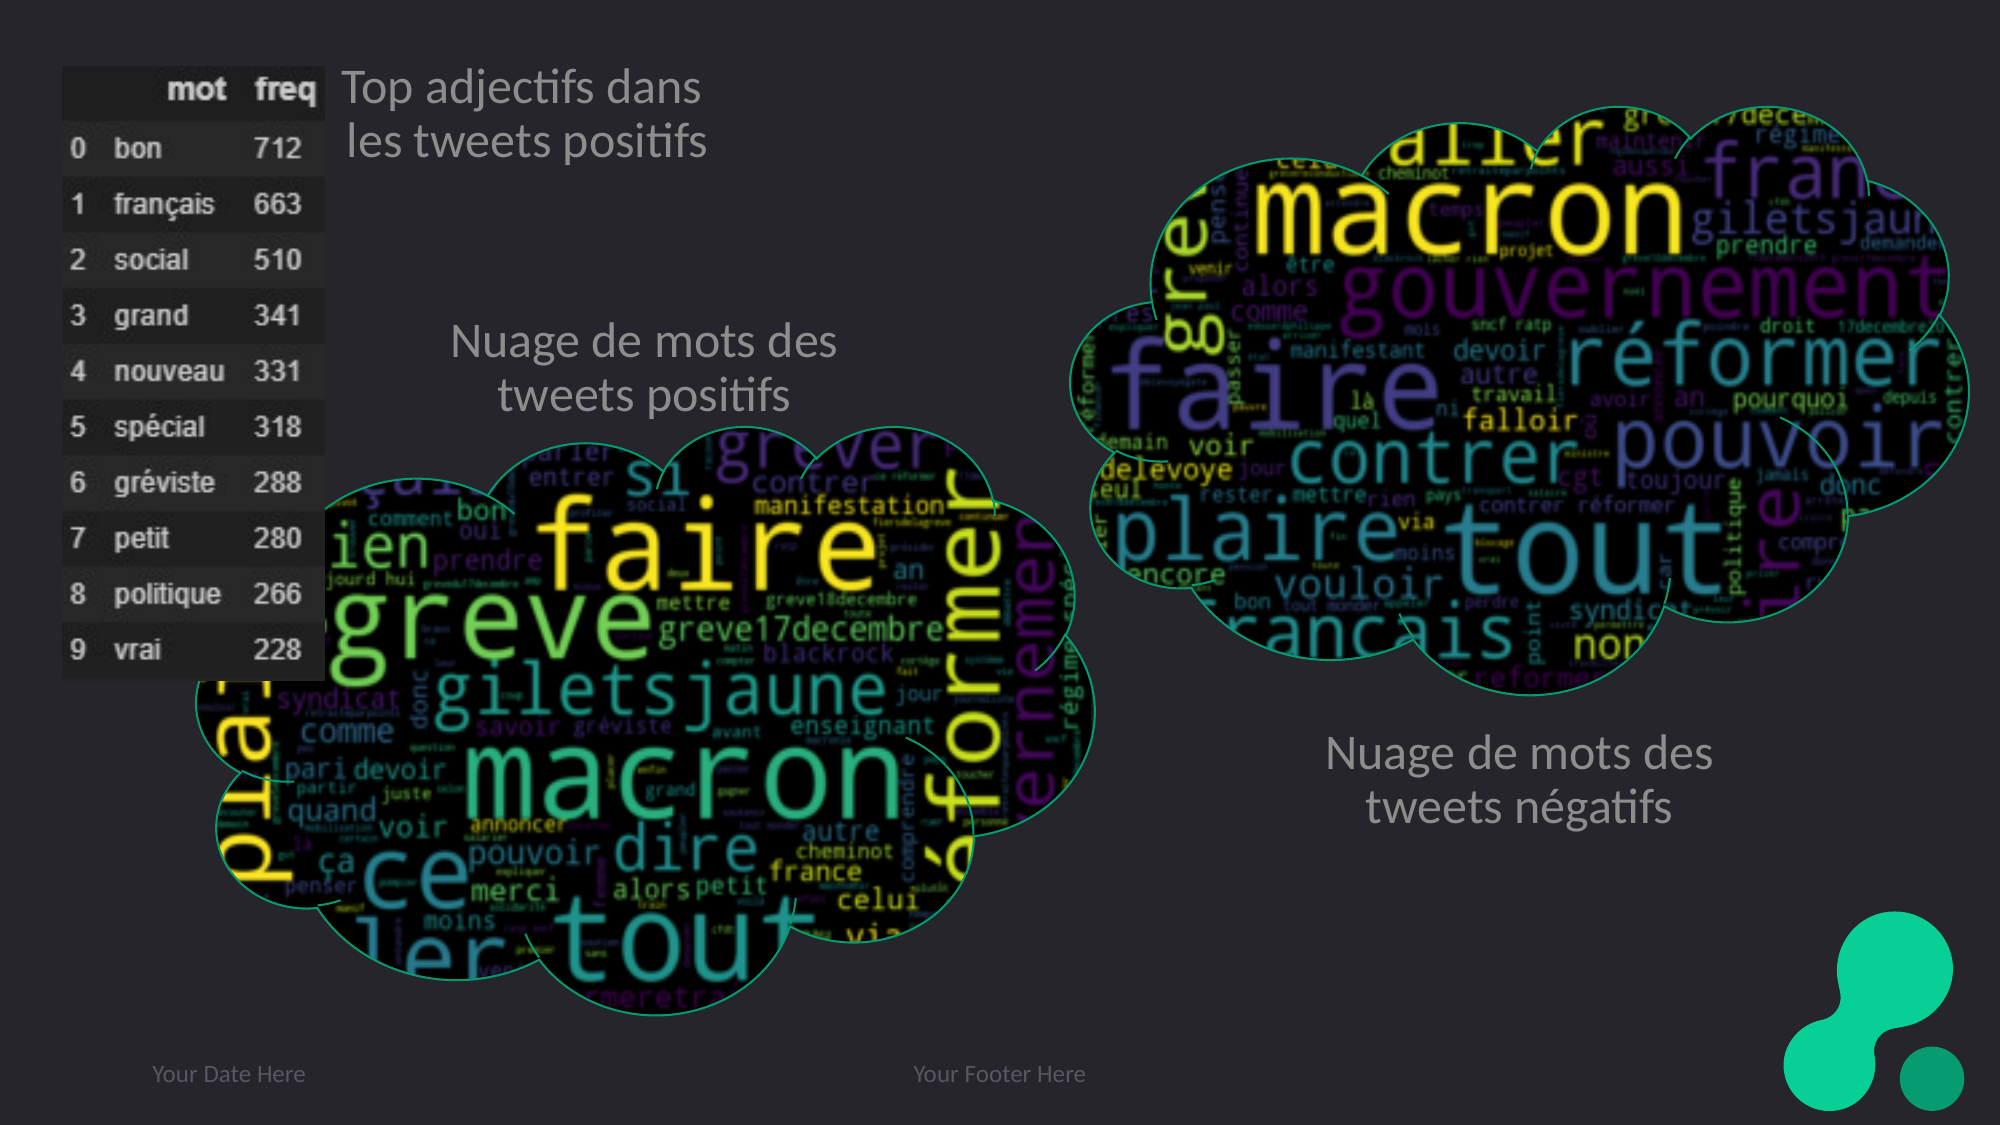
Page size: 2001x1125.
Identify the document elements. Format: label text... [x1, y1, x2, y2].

list Nuage de mots des tweets négatifs [1283, 719, 1757, 966]
slide_number Your Date Here [137, 1042, 588, 1103]
text_box Top adjectifs dans les tweets positifs [291, 52, 764, 195]
text_box [1068, 105, 1970, 697]
text_box [194, 425, 1096, 1017]
footer Your Footer Here [662, 1042, 1338, 1103]
text_box Nuage de mots des tweets positifs [408, 306, 881, 448]
picture [62, 66, 325, 681]
